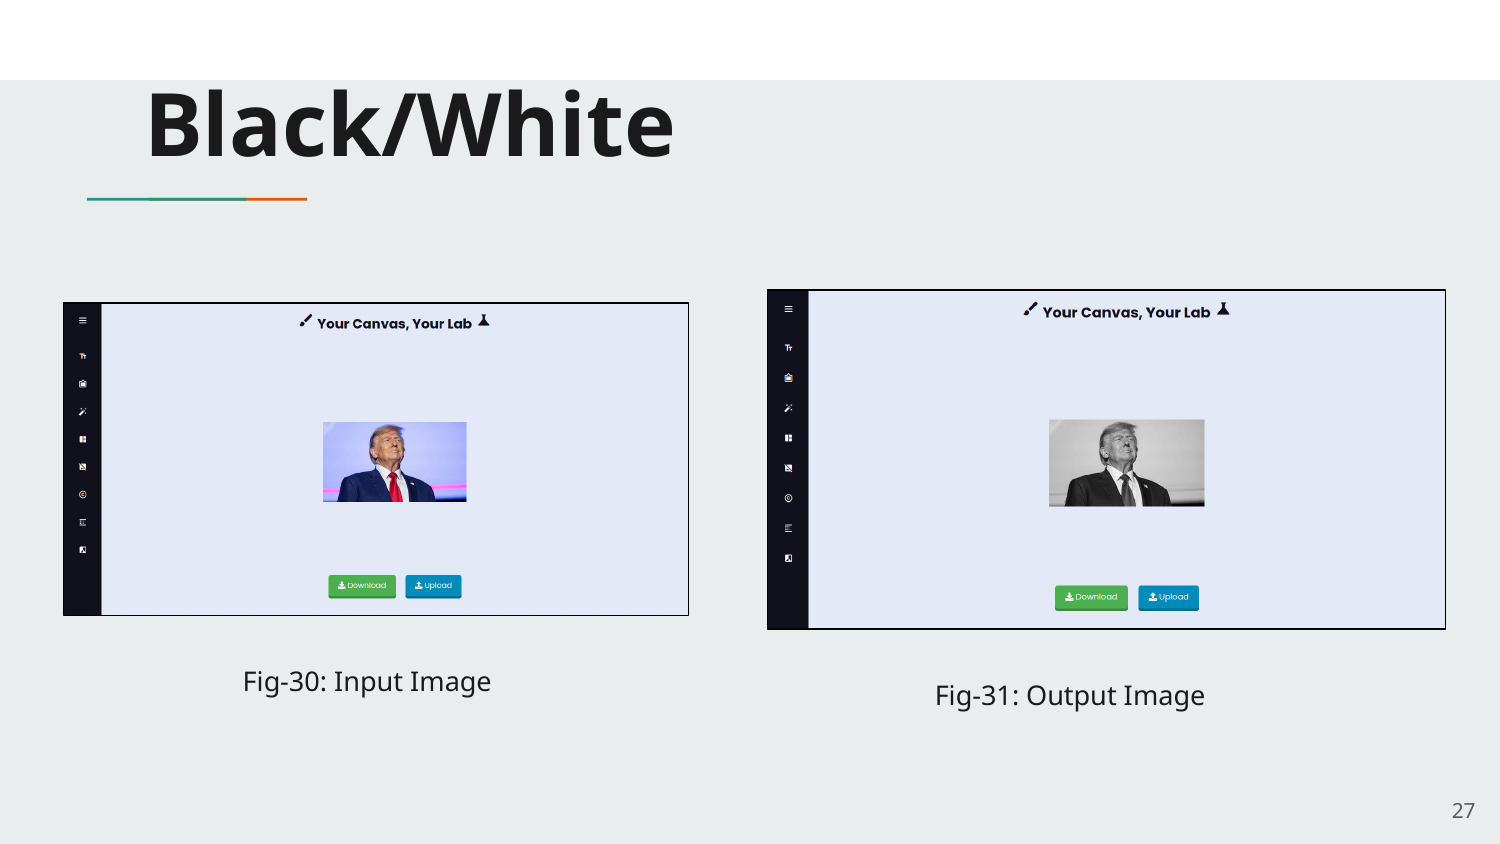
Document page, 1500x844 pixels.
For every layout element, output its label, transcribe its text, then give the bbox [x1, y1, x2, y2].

picture [64, 303, 689, 616]
text_box Fig-30: Input Image [227, 649, 561, 701]
slide_number ‹#› [1400, 779, 1491, 844]
picture [767, 290, 1445, 629]
title Black/White [129, 54, 1391, 191]
text_box Fig-31: Output Image [919, 662, 1253, 715]
